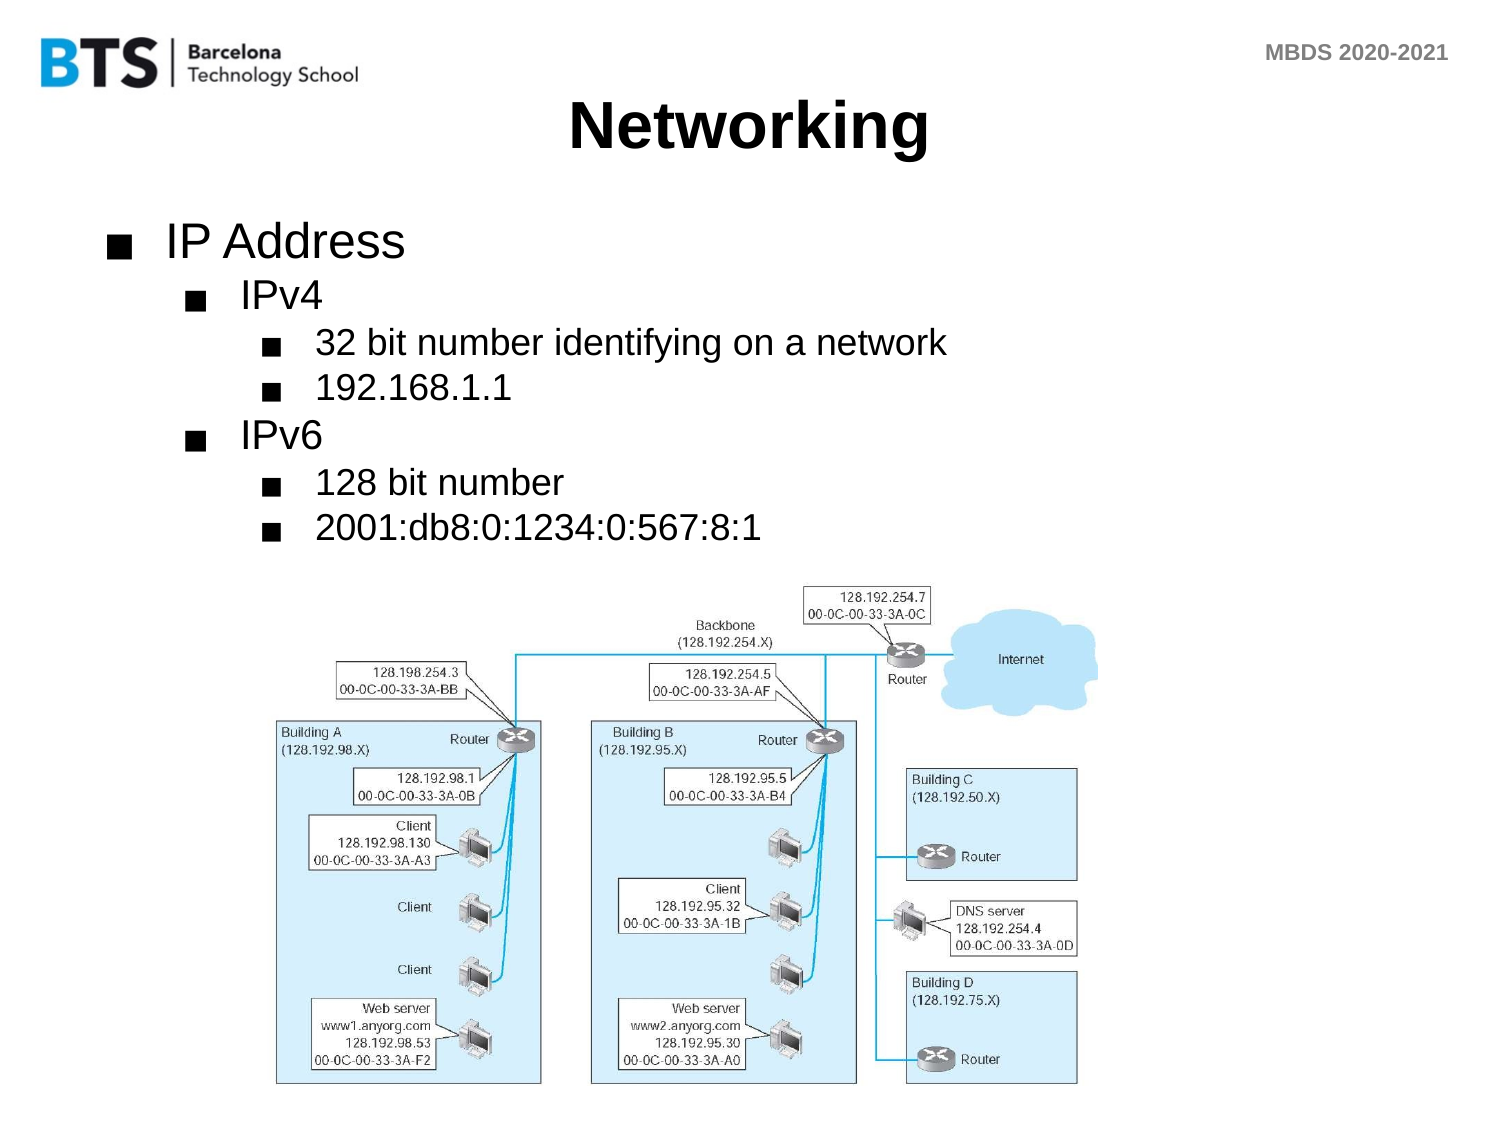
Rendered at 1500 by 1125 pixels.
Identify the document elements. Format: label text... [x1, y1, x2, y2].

picture [19, 22, 381, 103]
picture [256, 582, 1098, 1086]
picture [52, 47, 66, 58]
title Networking [75, 28, 1425, 200]
picture [52, 65, 67, 78]
list IP Address IPv4 32 bit number identifying on a network 192.168.1.1 IPv6 128 bit number 2001:db8:0:1234:0:567:8:1 [75, 200, 1425, 1005]
